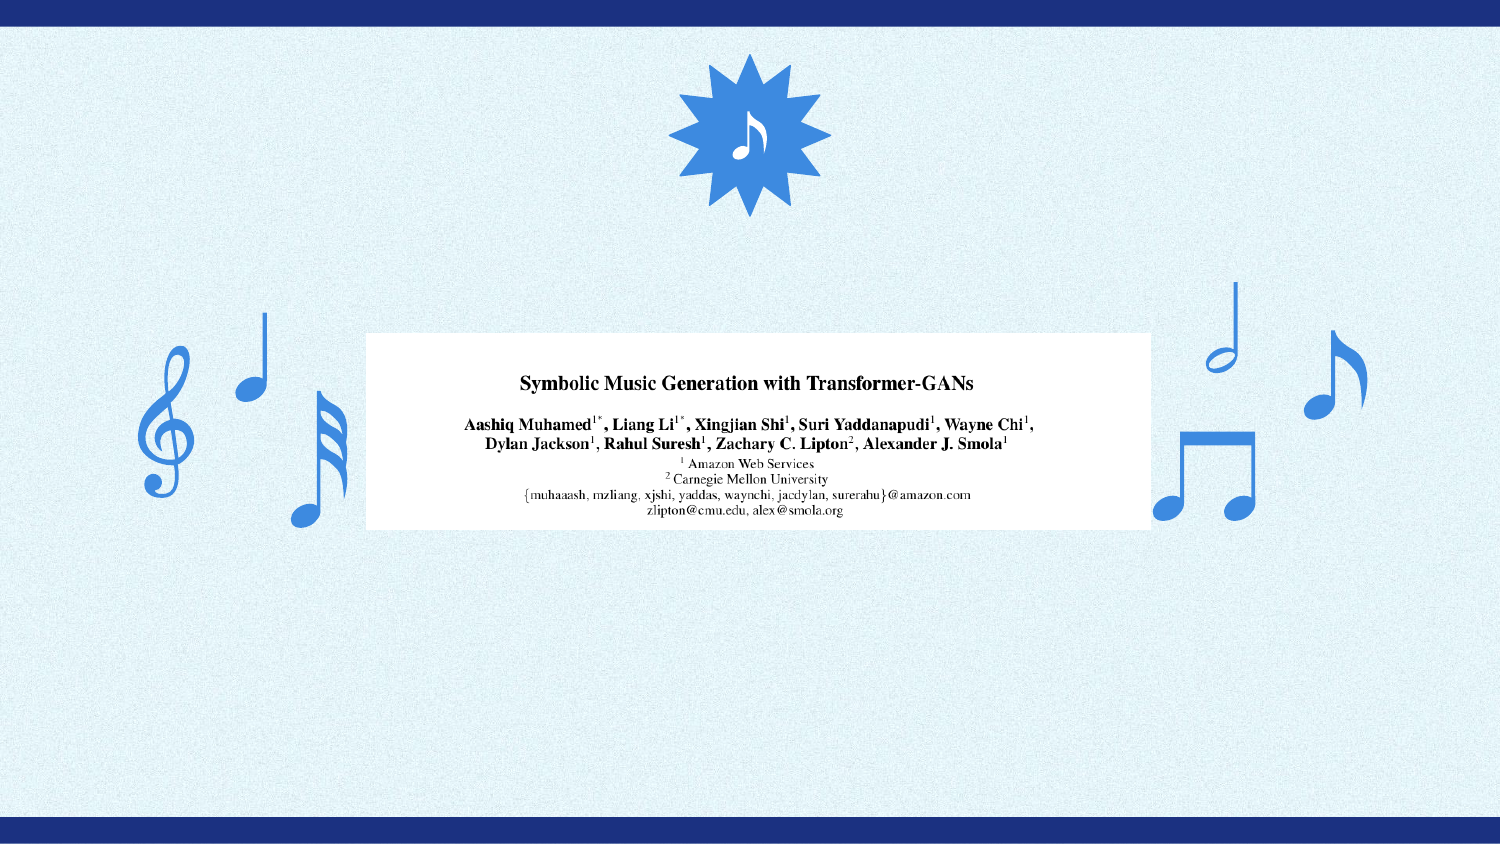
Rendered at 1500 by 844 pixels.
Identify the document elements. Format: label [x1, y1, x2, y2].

picture [0, 27, 1500, 817]
text_box [135, 281, 1371, 528]
text_box [669, 54, 831, 217]
